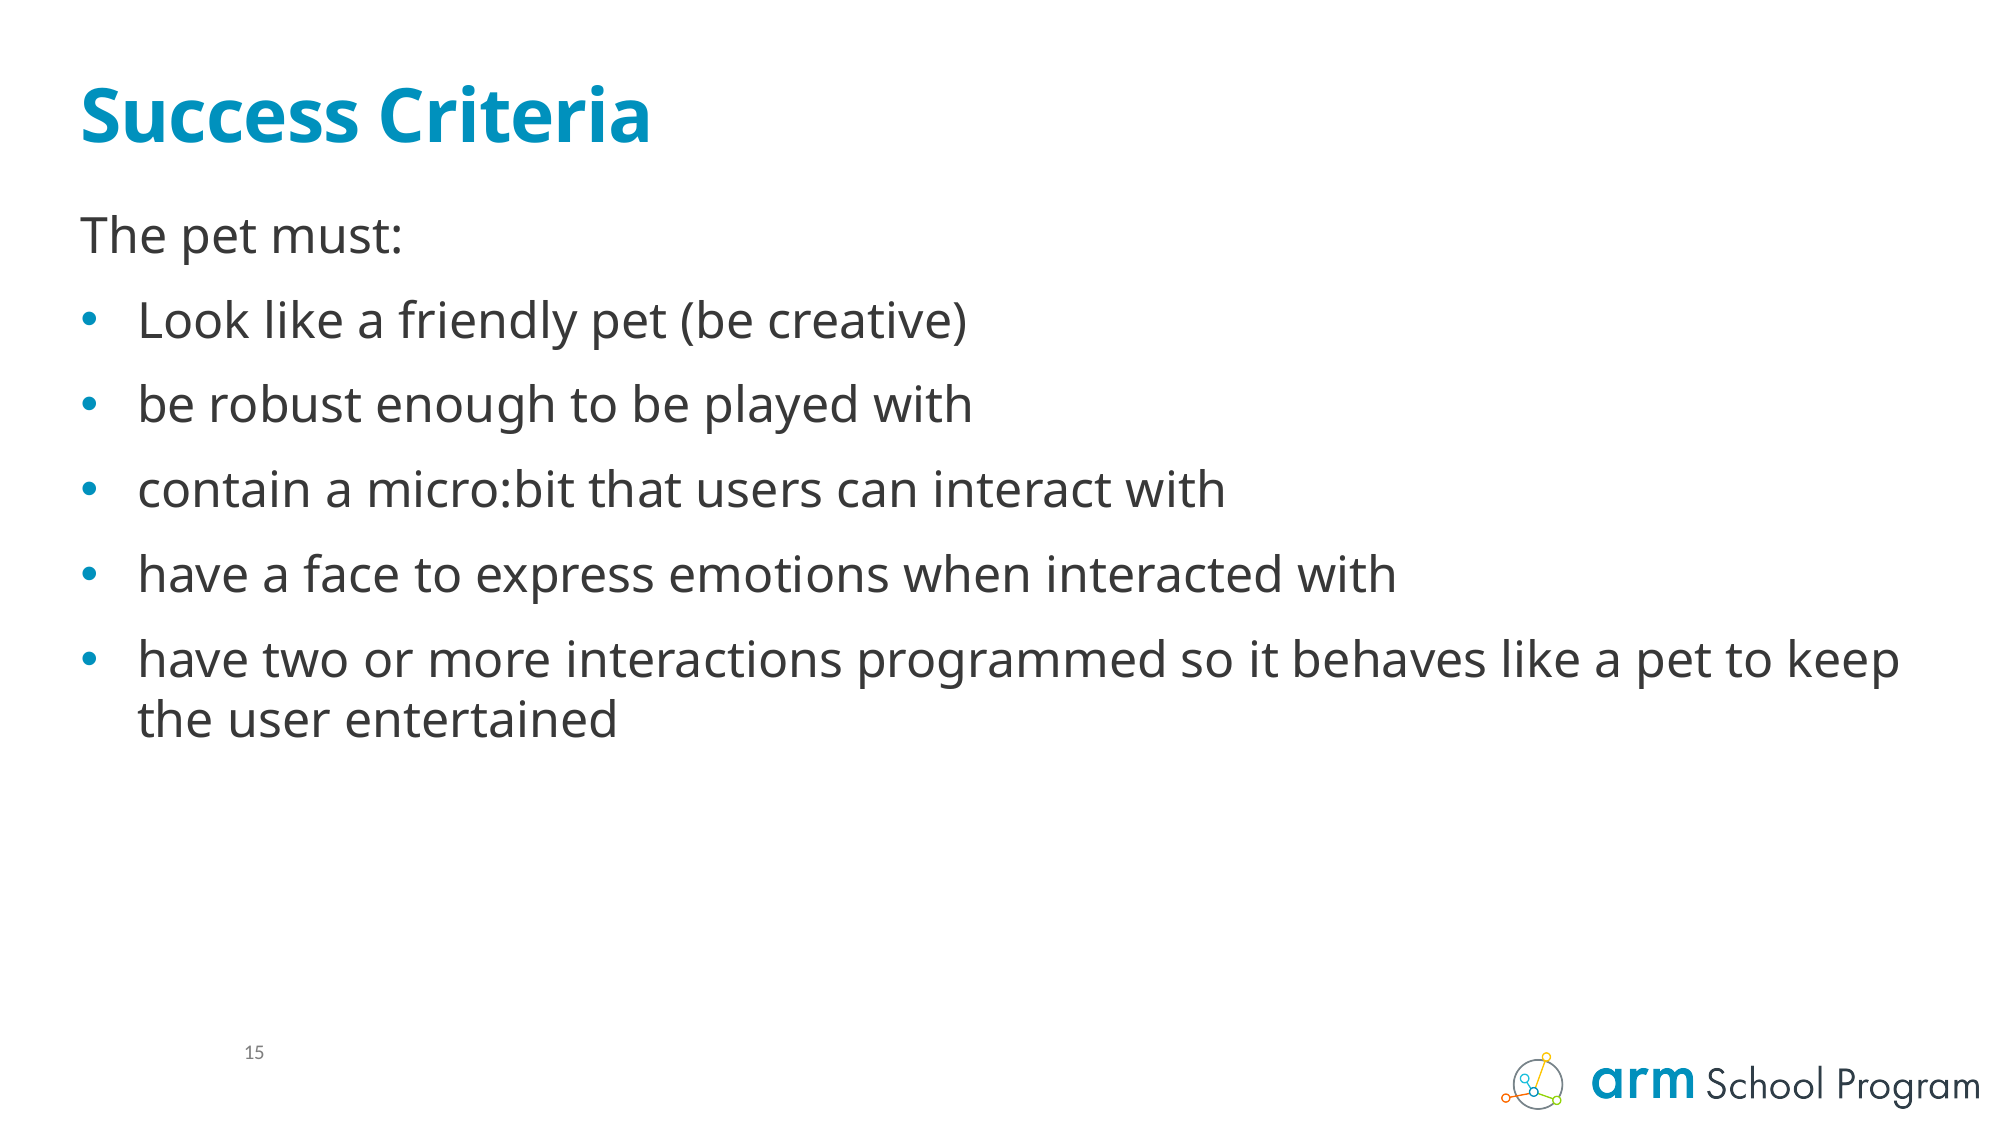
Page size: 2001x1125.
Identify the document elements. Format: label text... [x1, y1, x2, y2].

list The pet must: Look like a friendly pet (be creative) be robust enough to be played with contain a micro:bit that users can interact with have a face to express emotions when interacted with have two or more interactions programmed so it behaves like a pet to keep the user entertained [80, 203, 1915, 957]
title Success Criteria [80, 48, 1915, 158]
picture [1501, 1052, 1979, 1110]
